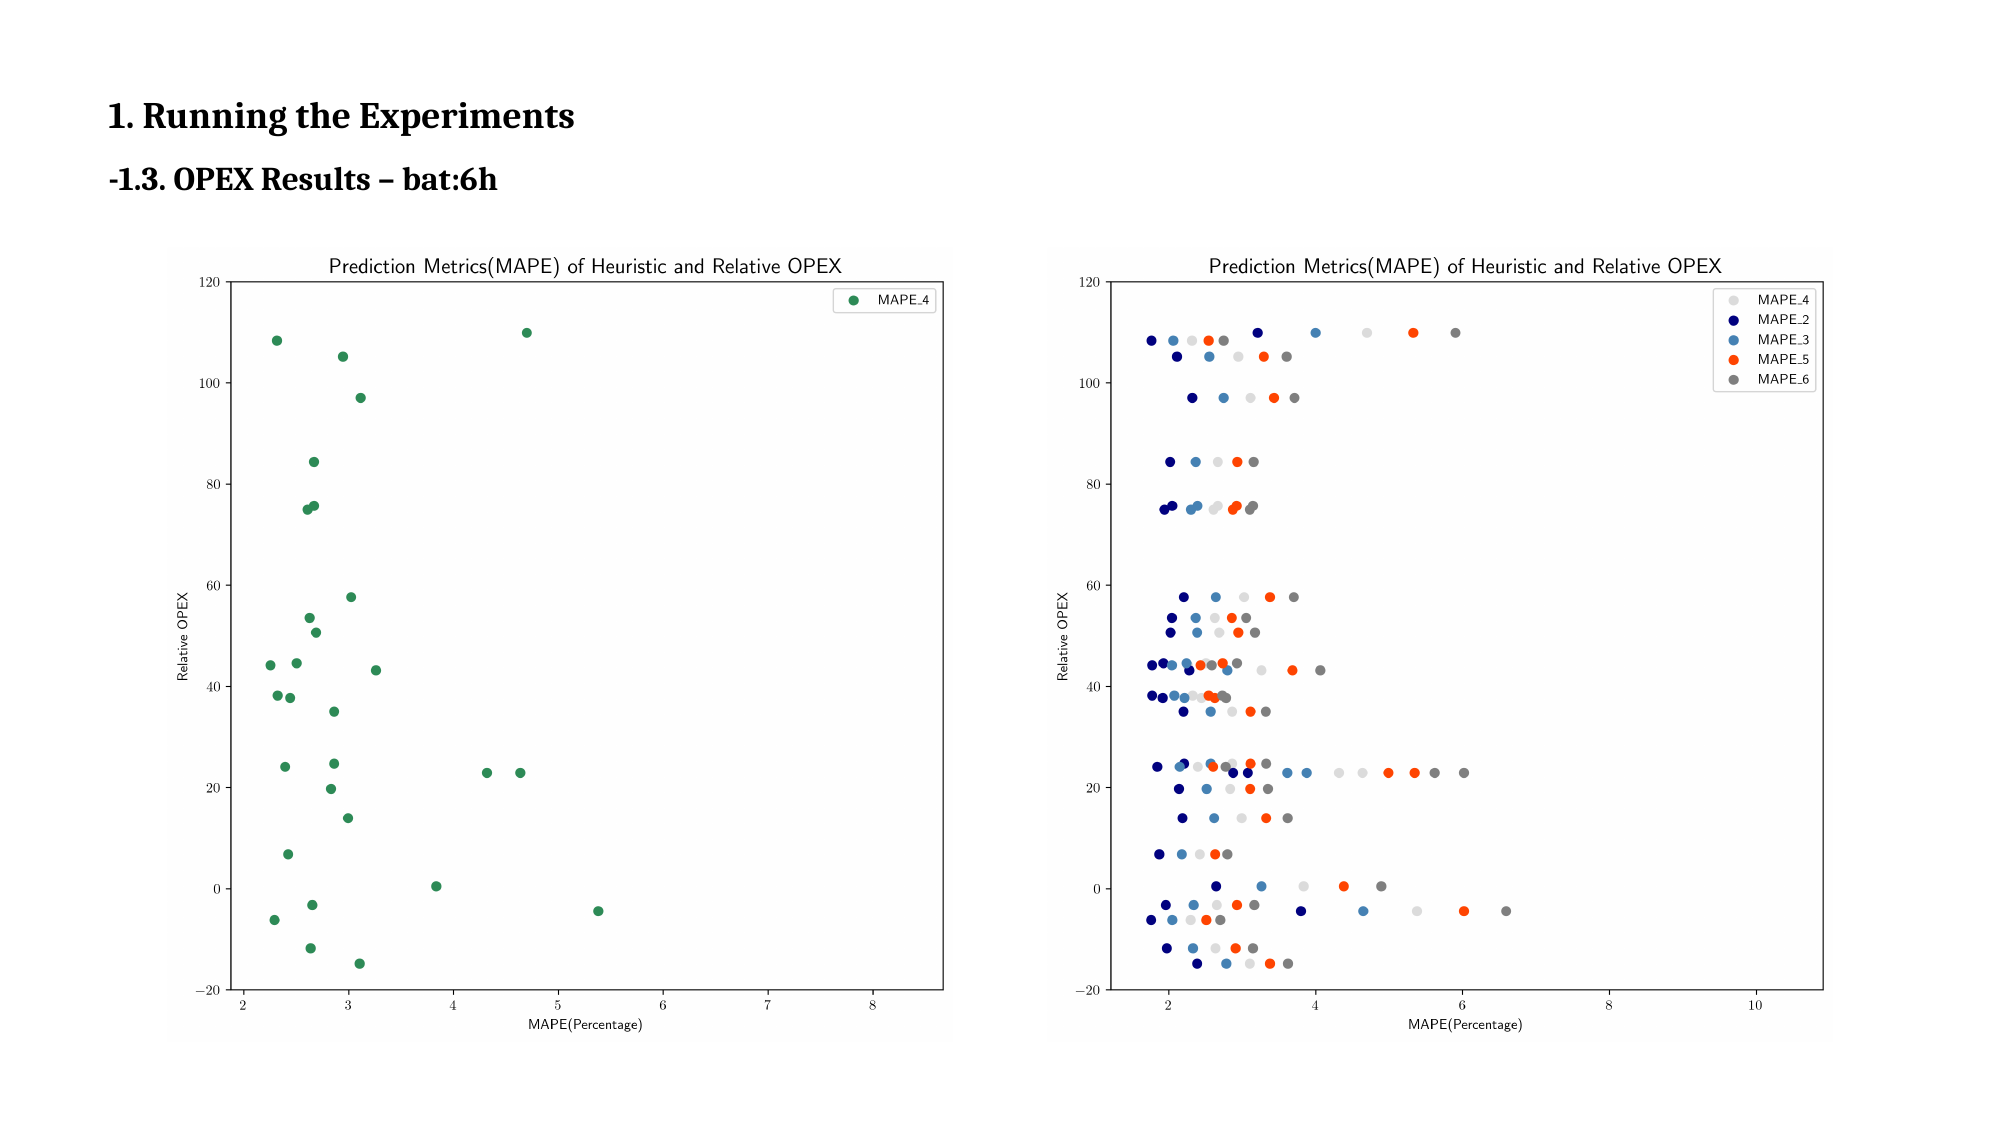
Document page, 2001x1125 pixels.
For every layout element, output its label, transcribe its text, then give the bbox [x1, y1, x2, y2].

picture [1047, 247, 1833, 1042]
text_box -1.3. OPEX Results – bat:6h [93, 149, 1657, 205]
picture [167, 247, 953, 1042]
text_box 1. Running the Experiments [93, 83, 1657, 144]
